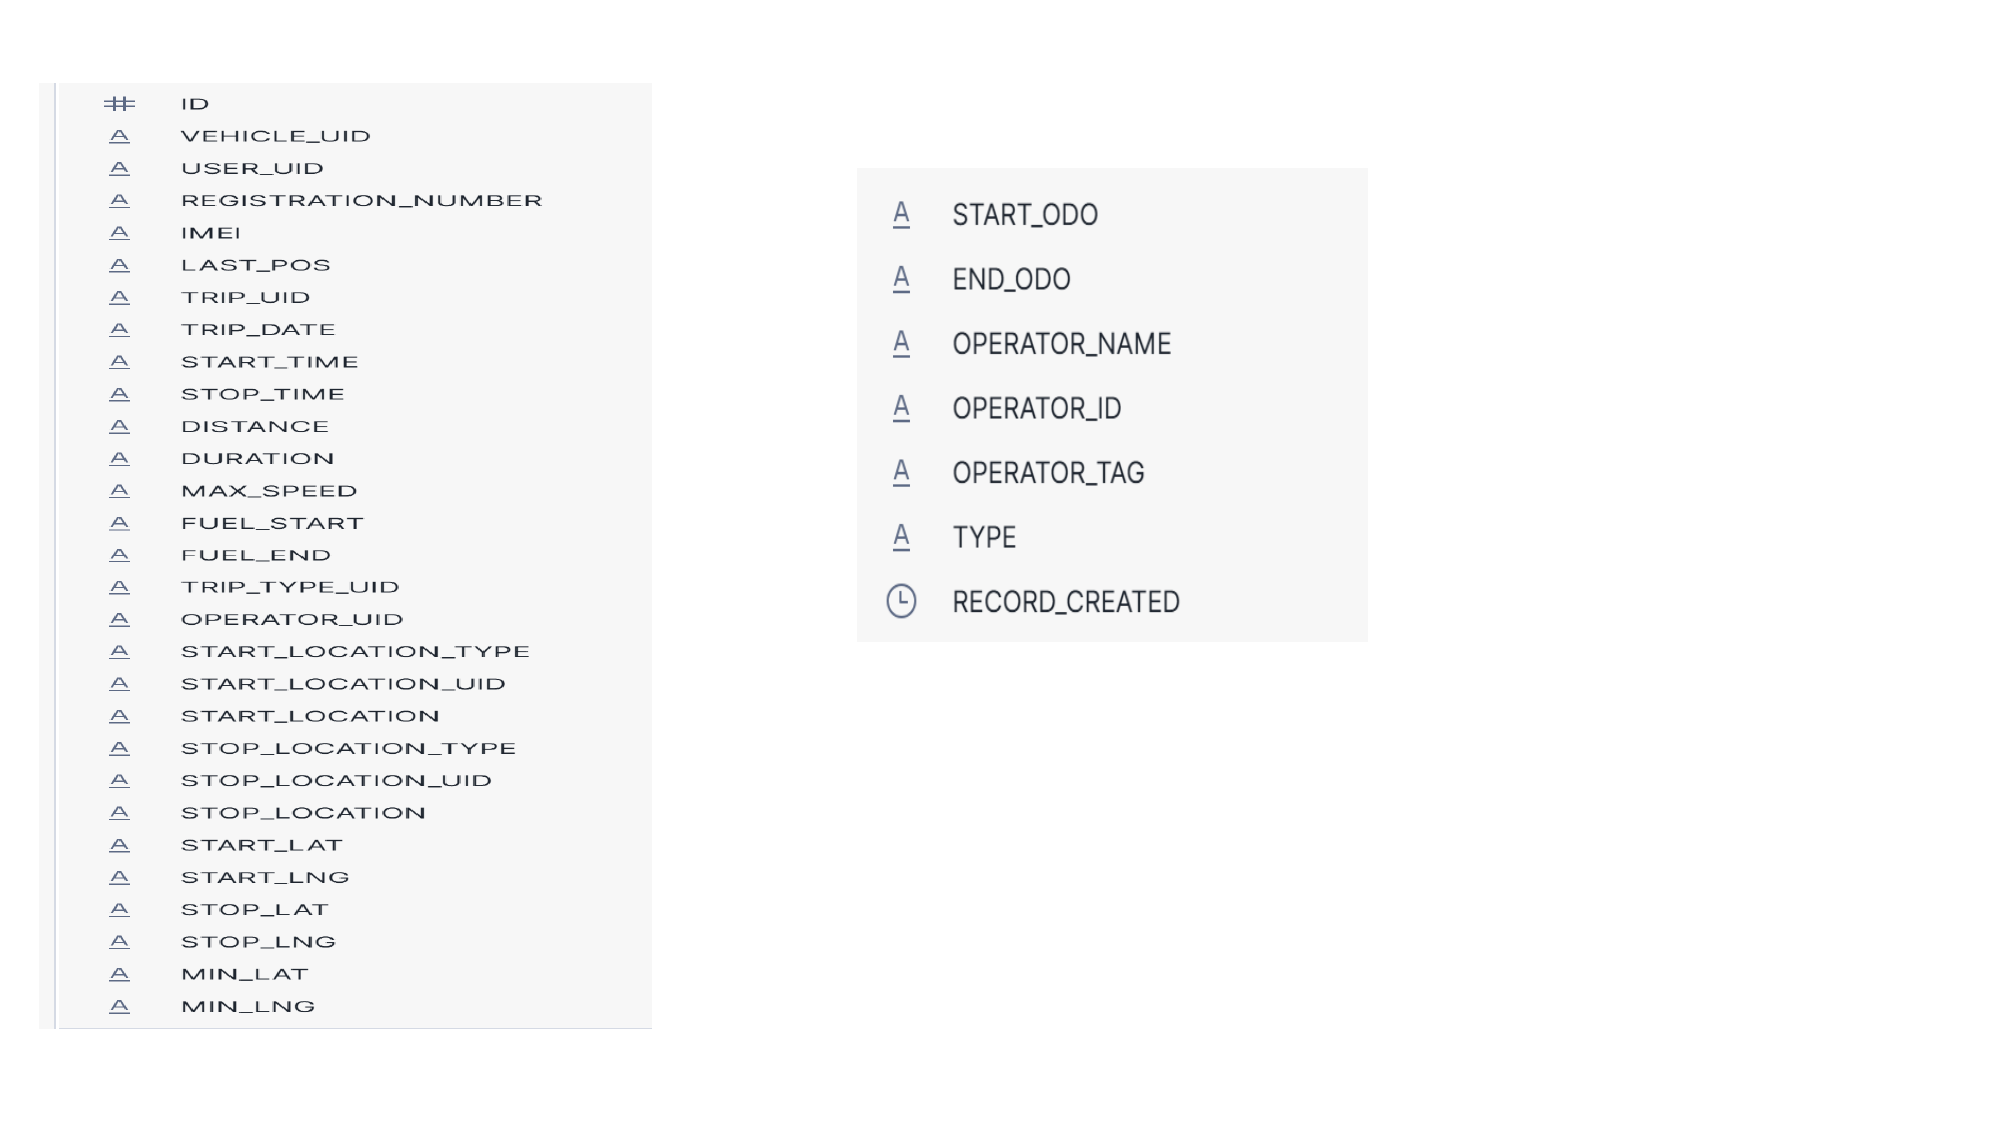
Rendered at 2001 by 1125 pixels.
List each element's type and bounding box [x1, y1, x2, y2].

picture [856, 168, 1368, 642]
list [39, 82, 652, 1030]
